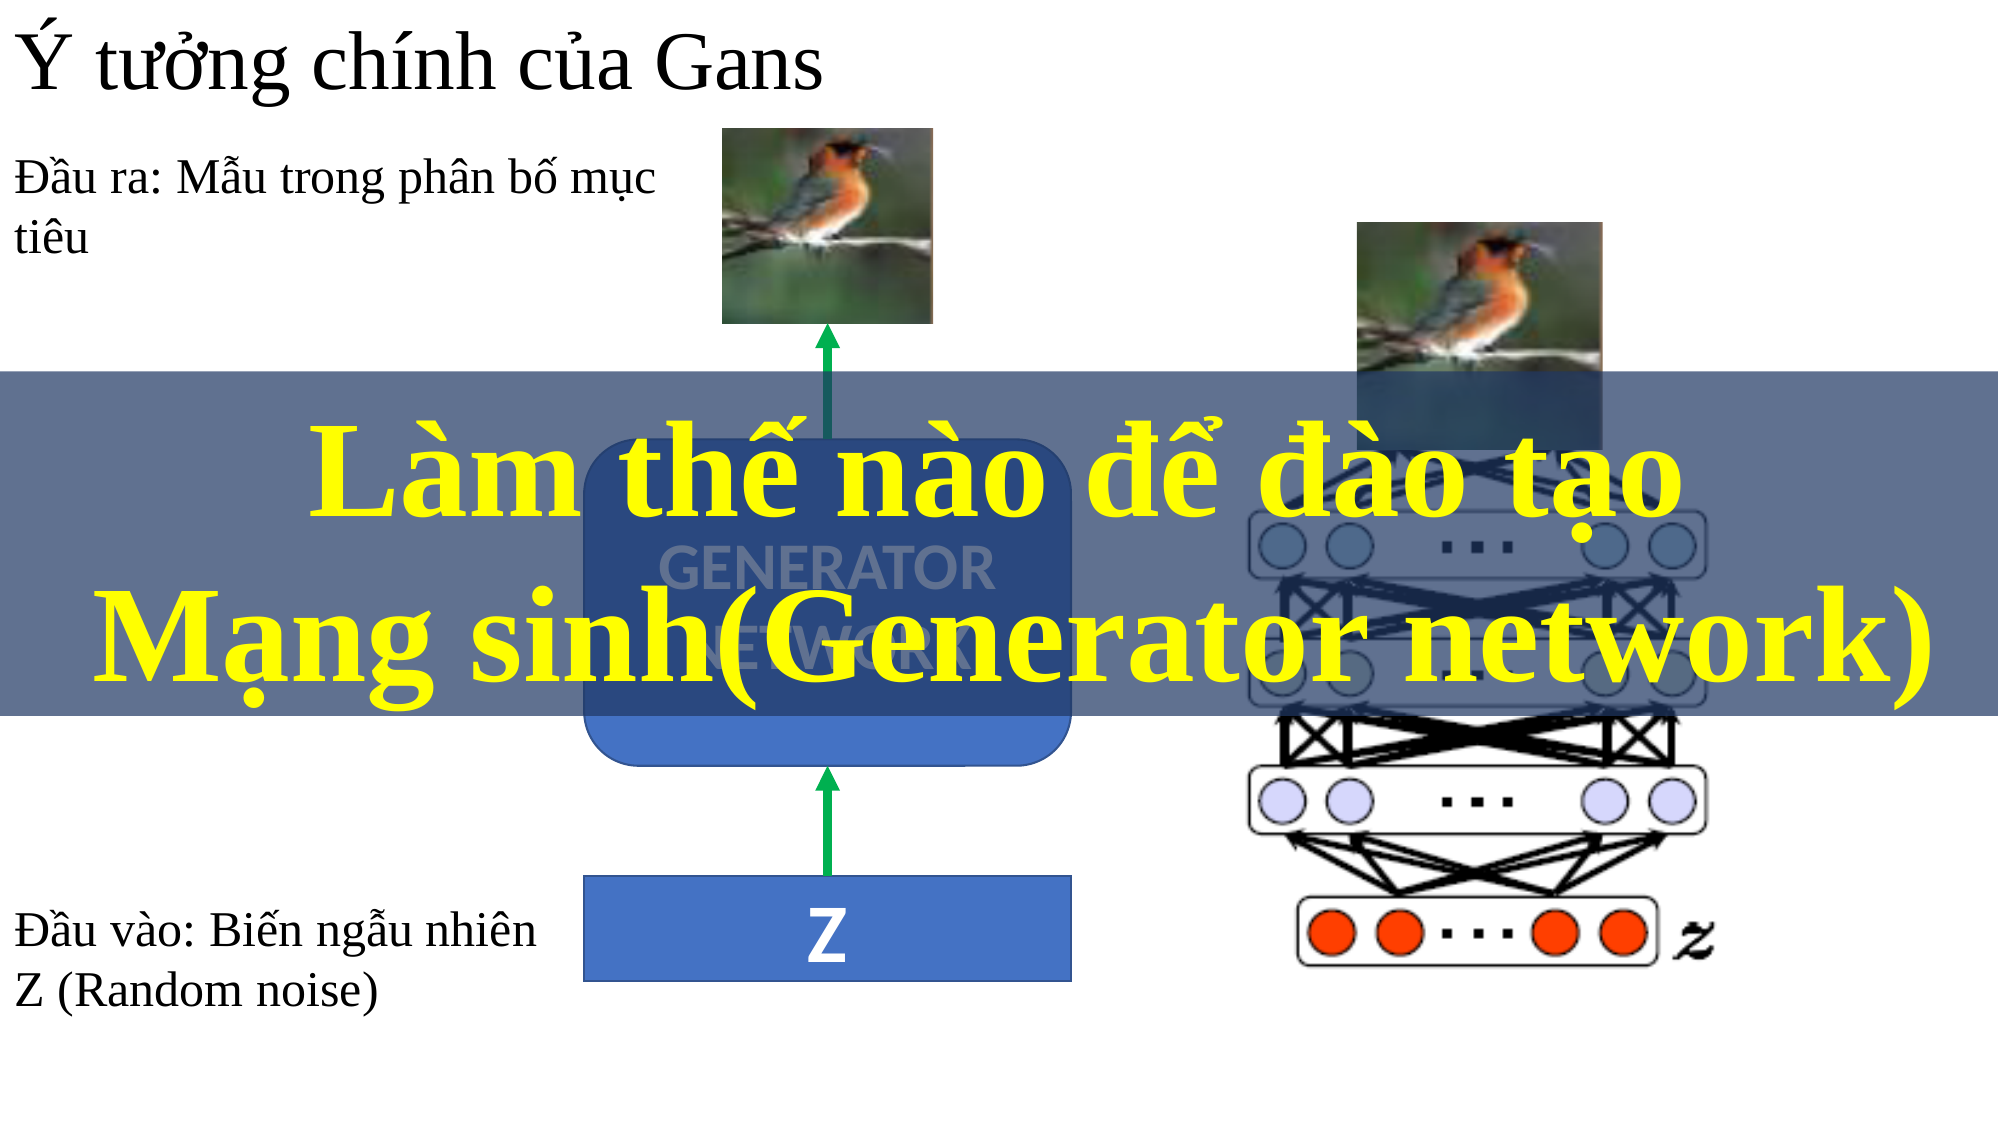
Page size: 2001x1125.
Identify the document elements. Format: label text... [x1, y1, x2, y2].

text_box Z [583, 875, 1072, 982]
text_box Làm thế nào để đào tạo Mạng sinh(Generator network) [0, 371, 1356, 716]
text_box Ý tưởng chính của Gans [0, 0, 2000, 114]
text_box Đầu vào: Biến ngẫu nhiên Z (Random noise) [0, 888, 585, 1024]
text_box GENERATOR NETWORK [583, 716, 1072, 767]
text_box Đầu ra: Mẫu trong phân bố mục tiêu [0, 136, 698, 272]
picture [1232, 222, 1761, 991]
picture [722, 128, 933, 324]
text_box Làm thế nào để đào tạo Mạng sinh(Generator network) [1603, 371, 1998, 716]
